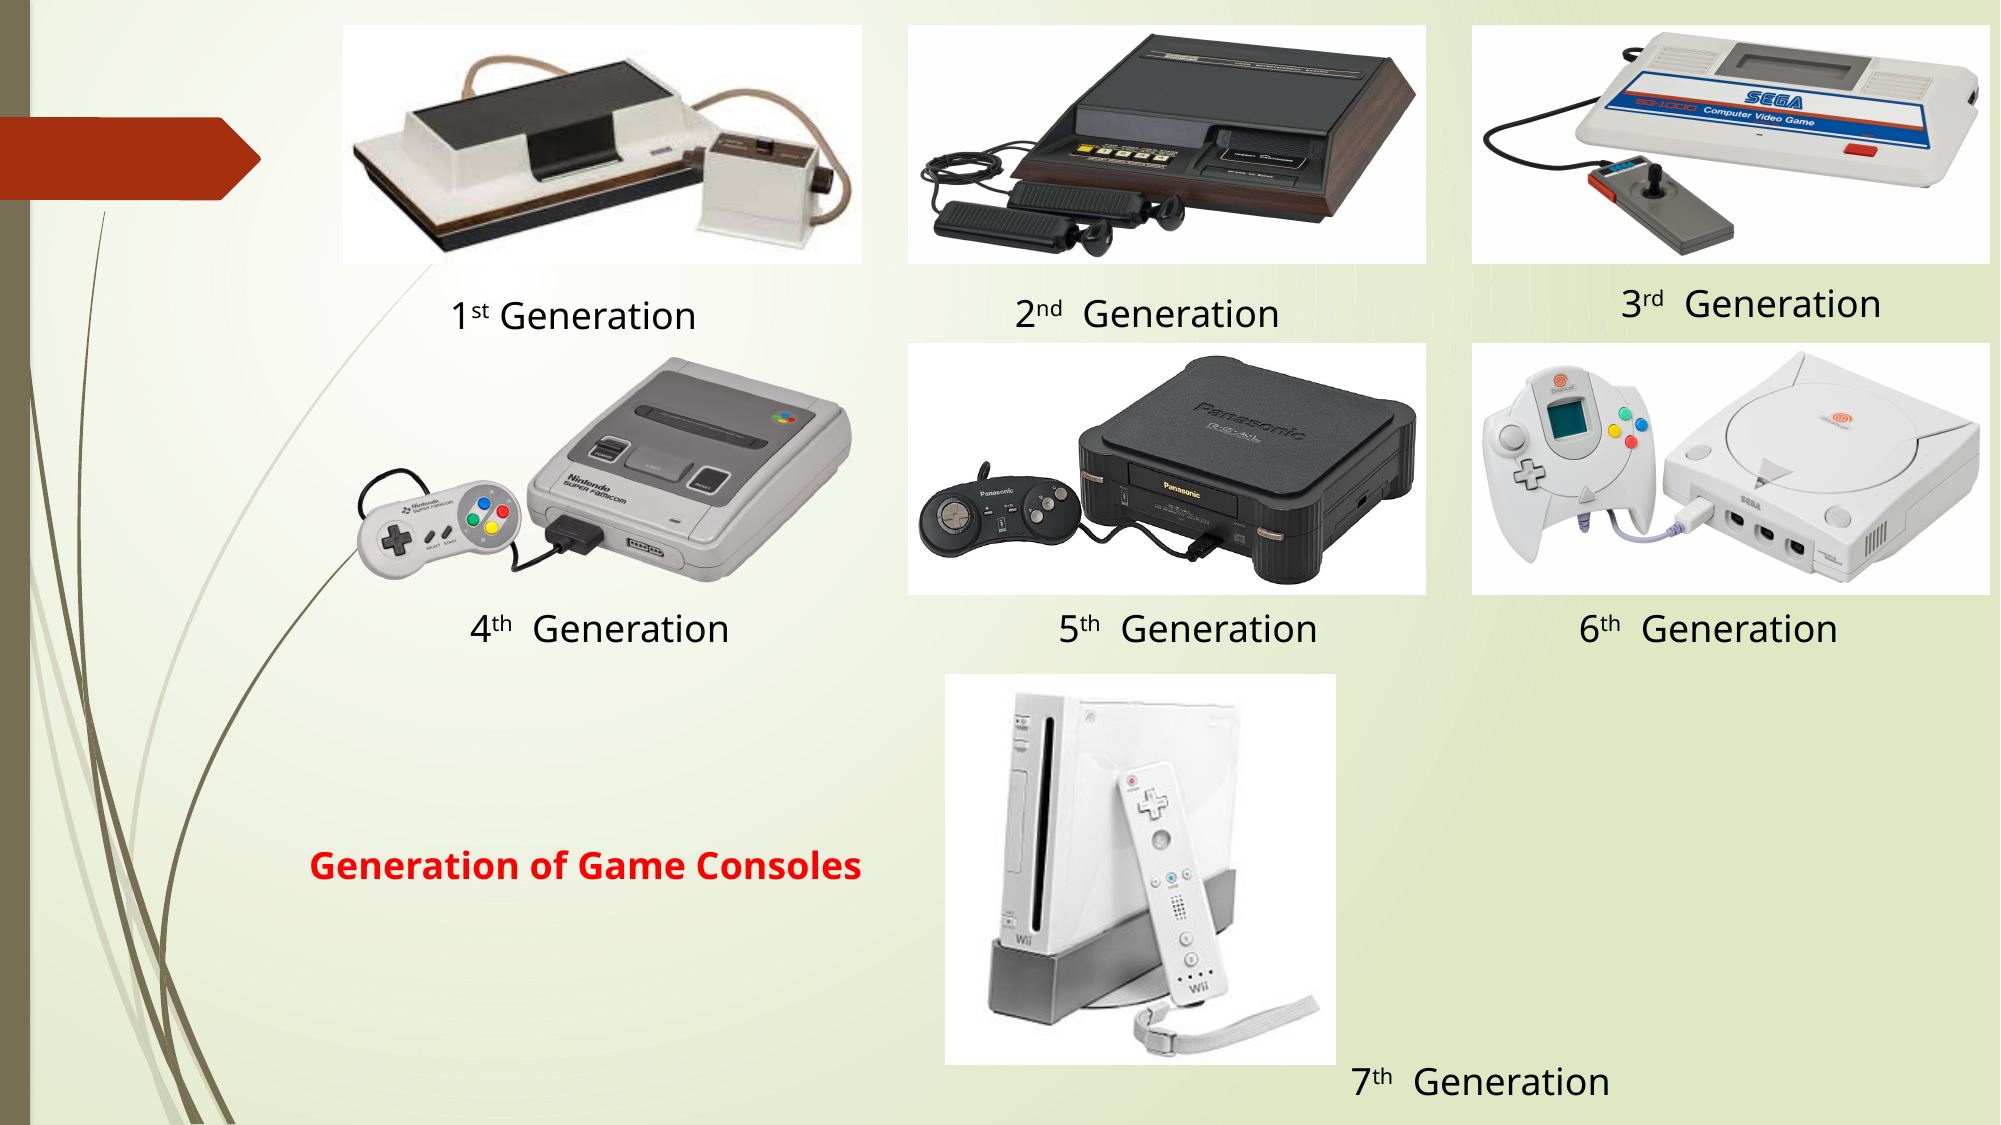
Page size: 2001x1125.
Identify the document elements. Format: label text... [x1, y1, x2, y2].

picture [343, 342, 862, 595]
text_box 3rd Generation [1606, 272, 1943, 333]
text_box 1st Generation [435, 284, 730, 342]
picture [907, 342, 1426, 595]
text_box 5th Generation [1043, 603, 1378, 658]
picture [343, 25, 862, 264]
text_box 2nd Generation [999, 282, 1336, 342]
text_box 7th Generation [1335, 1051, 1670, 1111]
picture [1472, 25, 1990, 264]
picture [945, 674, 1337, 1066]
text_box Generation of Game Consoles [294, 834, 891, 895]
picture [907, 25, 1426, 264]
picture [1472, 342, 1990, 595]
text_box 4th Generation [455, 603, 790, 658]
text_box 6th Generation [1564, 603, 1899, 658]
